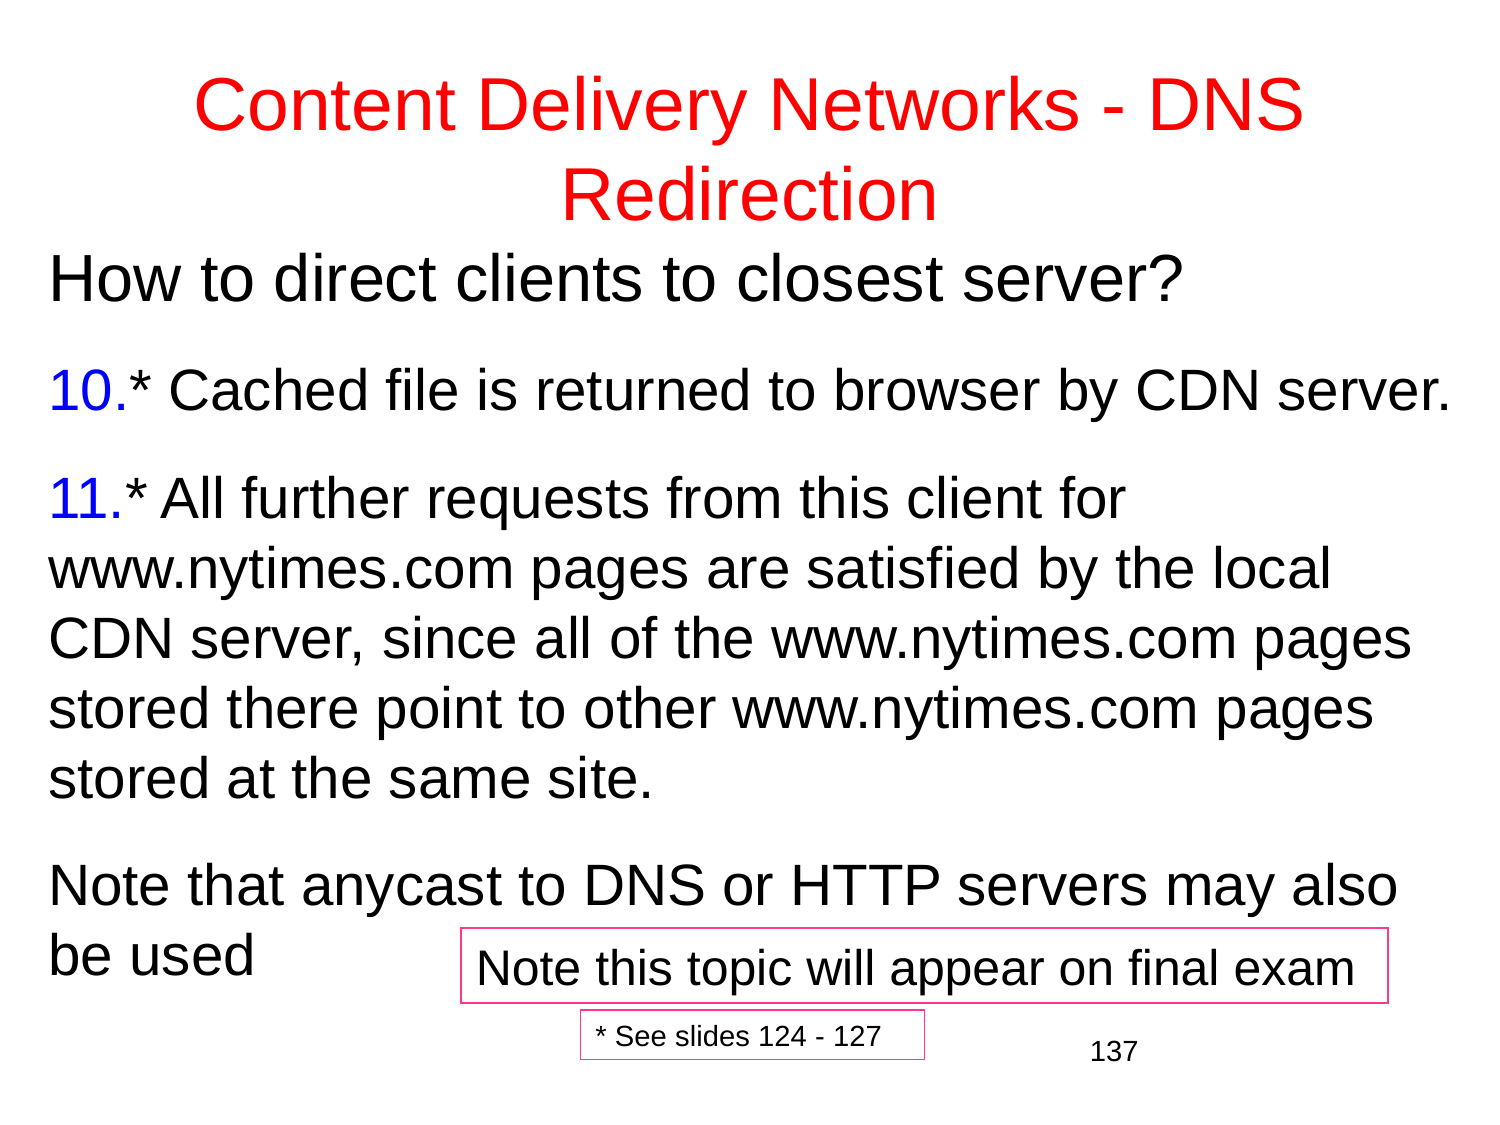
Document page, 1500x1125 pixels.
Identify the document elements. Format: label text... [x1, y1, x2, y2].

slide_number 137 [1074, 1025, 1388, 1100]
list How to direct clients to closest server? * Cached file is returned to browser by CDN server. * All further requests from this client for www.nytimes.com pages are satisfied by the local CDN server, since all of the www.nytimes.com pages stored there point to other www.nytimes.com pages stored at the same site. Note that anycast to DNS or HTTP servers may also be used [33, 227, 1489, 969]
title Content Delivery Networks - DNS Redirection [0, 51, 1500, 240]
text_box Note this topic will appear on final exam [460, 928, 1389, 1003]
text_box * See slides 124 - 127 [580, 1010, 925, 1060]
